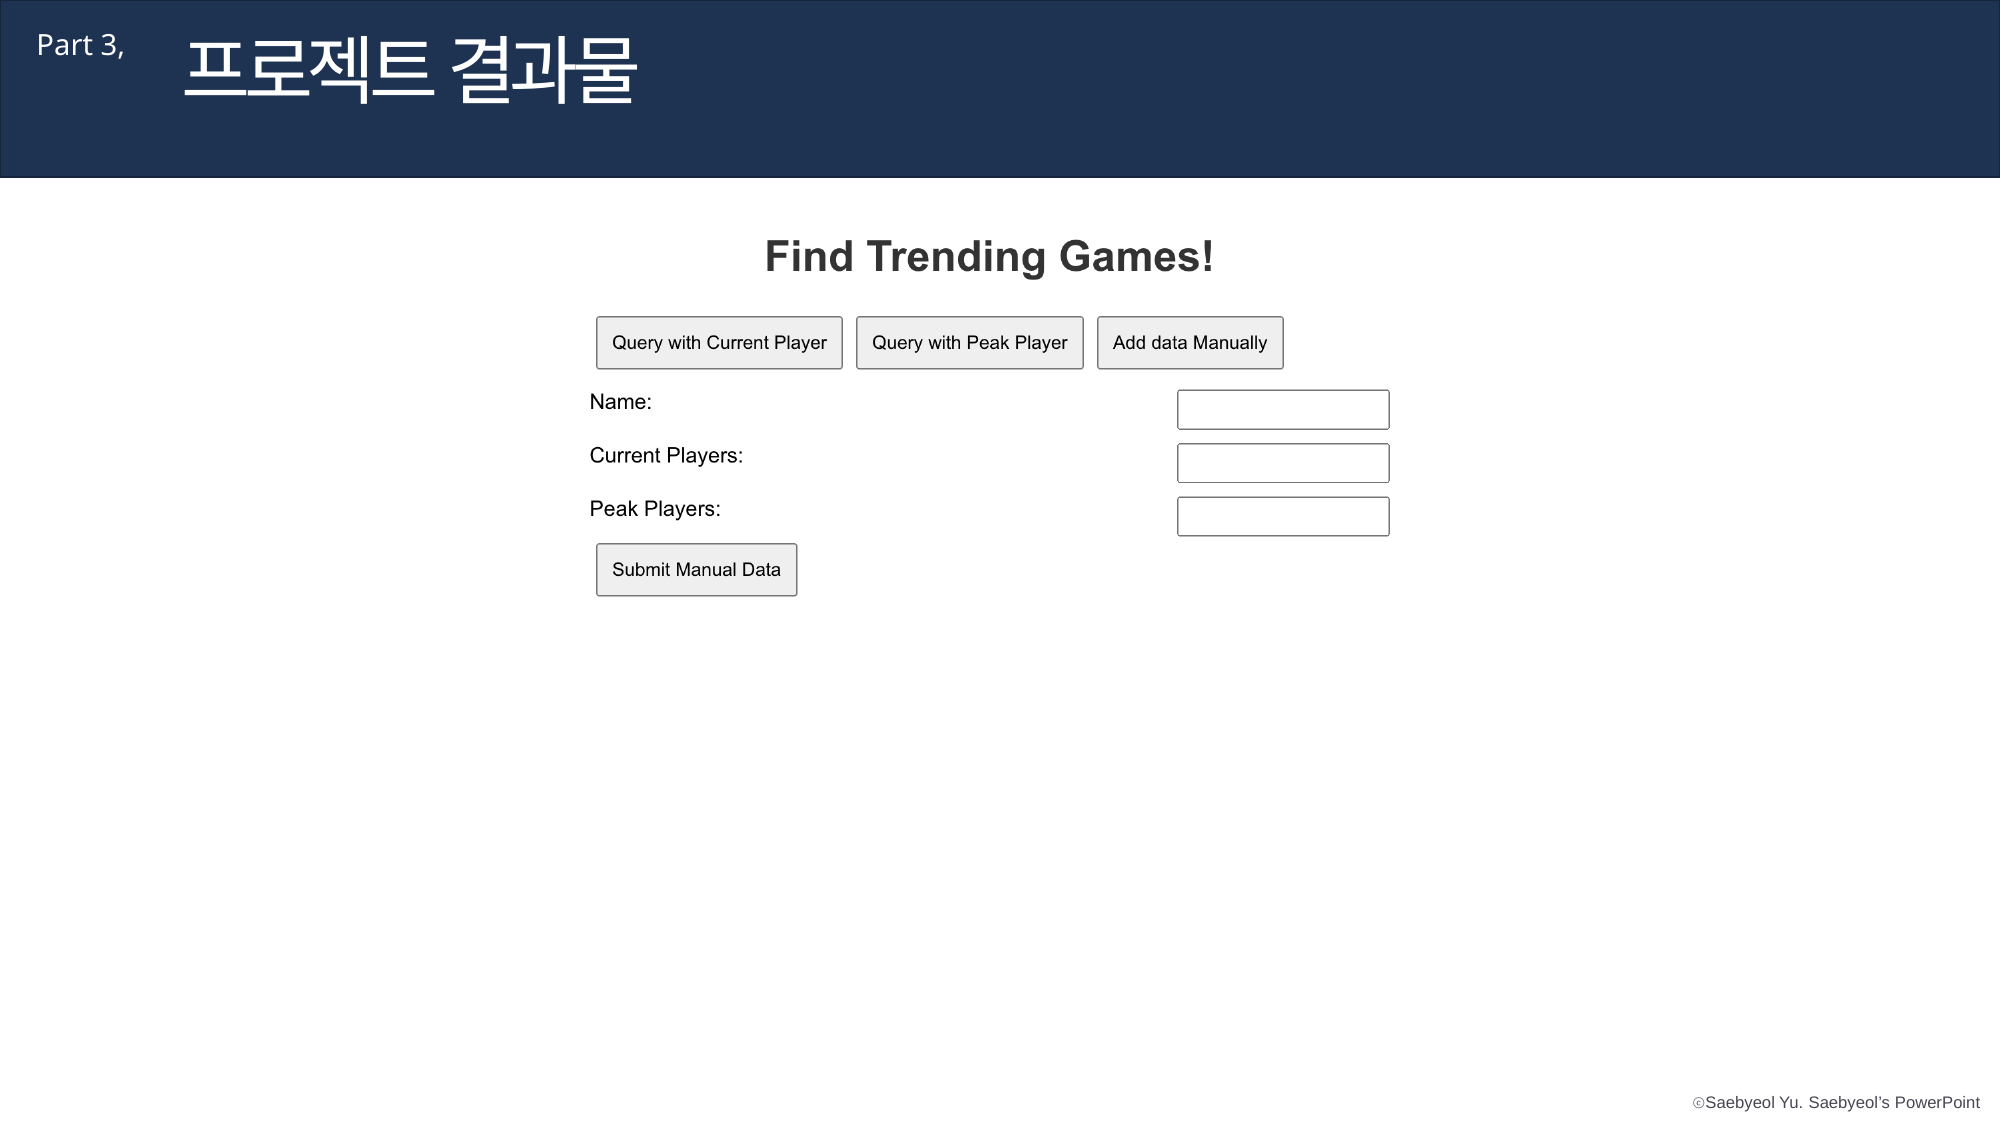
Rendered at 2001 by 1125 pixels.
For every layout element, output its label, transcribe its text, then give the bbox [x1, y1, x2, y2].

text_box Part 3, [21, 19, 148, 69]
text_box 프로젝트 결과물 [166, 16, 657, 122]
text_box [0, 0, 2000, 178]
picture [557, 193, 1443, 639]
